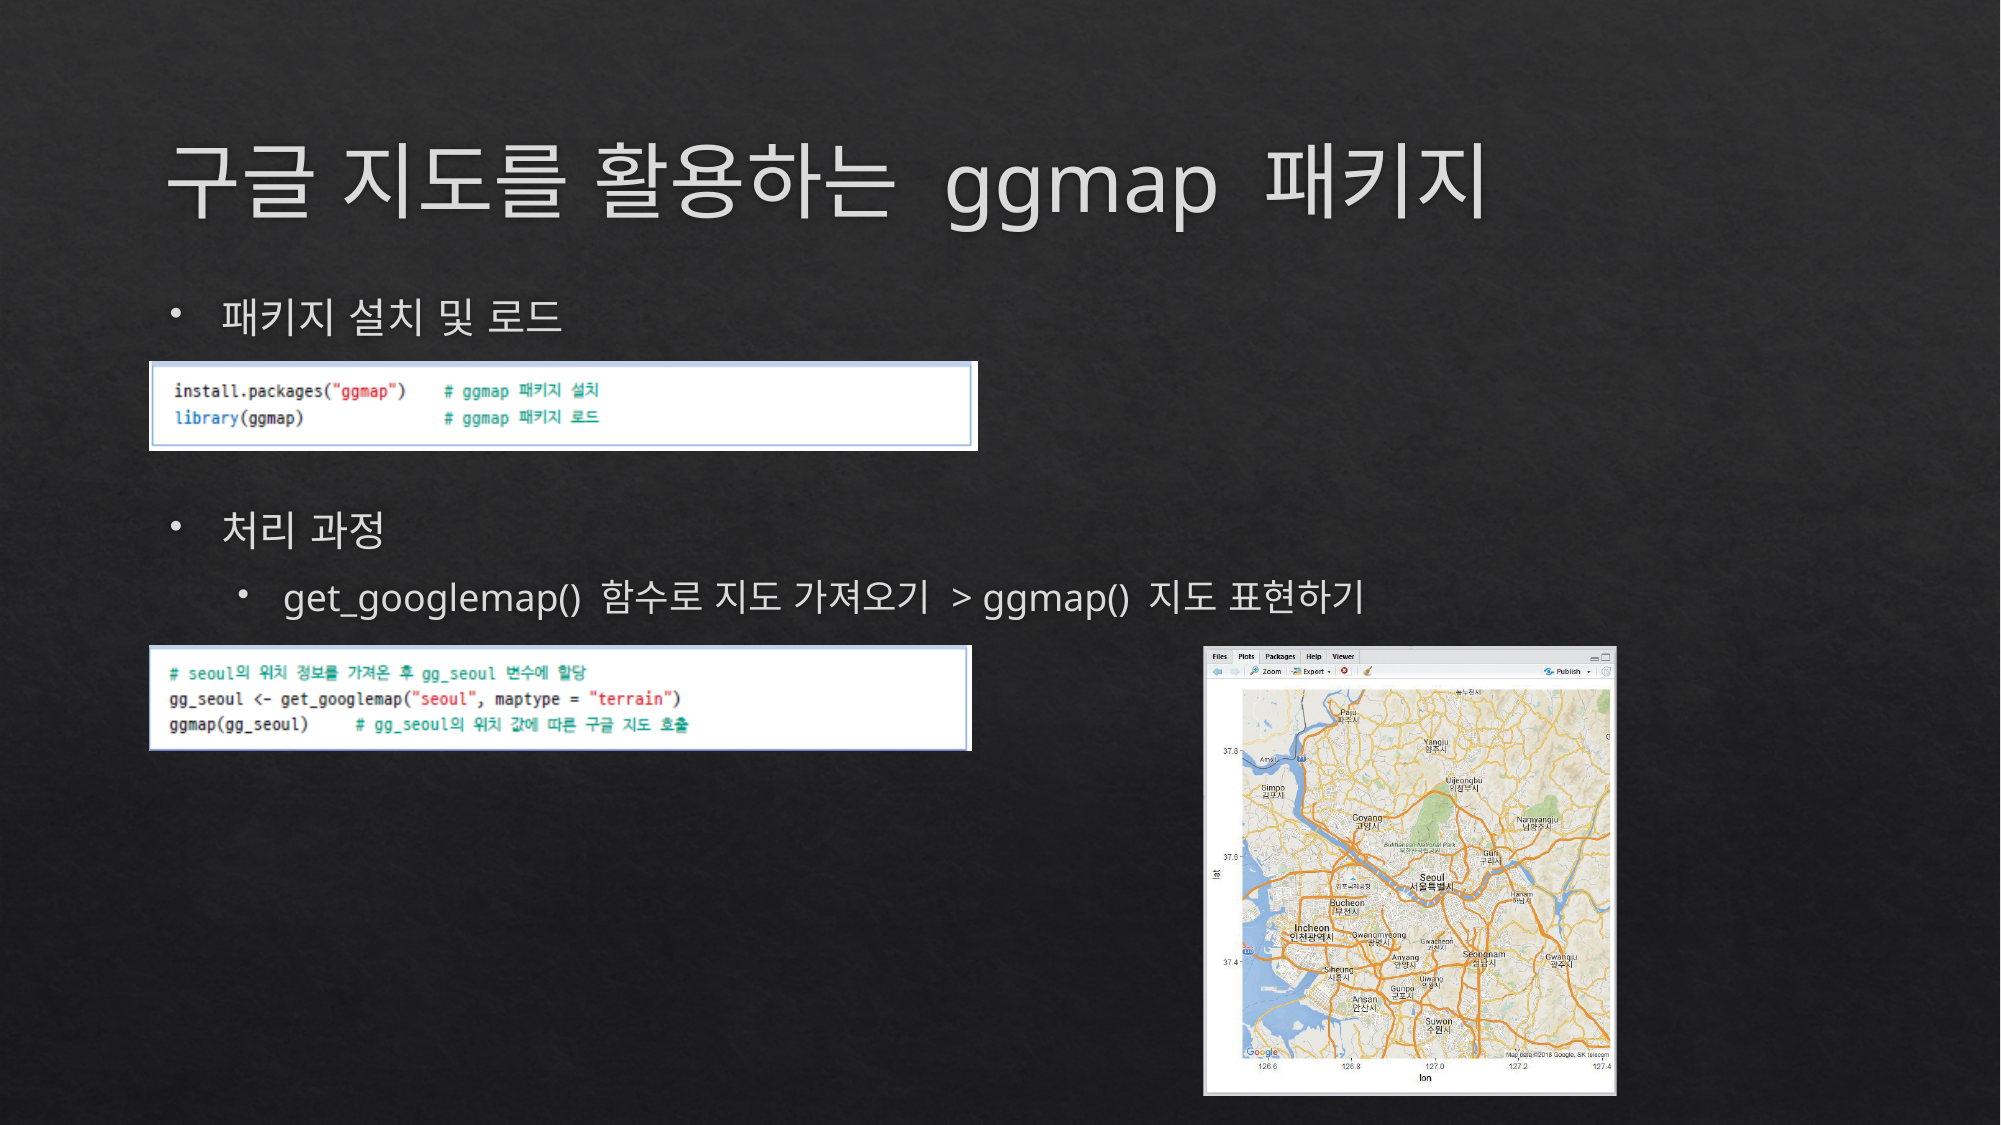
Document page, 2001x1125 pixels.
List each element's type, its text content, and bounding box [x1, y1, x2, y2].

picture [149, 645, 972, 751]
picture [149, 360, 979, 451]
list 패키지 설치 및 로드 처리 과정 get_googlemap() 함수로 지도 가져오기 > ggmap() 지도 표현하기 [149, 284, 1849, 950]
picture [1203, 645, 1617, 1097]
title 구글 지도를 활용하는 ggmap 패키지 [149, 99, 1849, 260]
